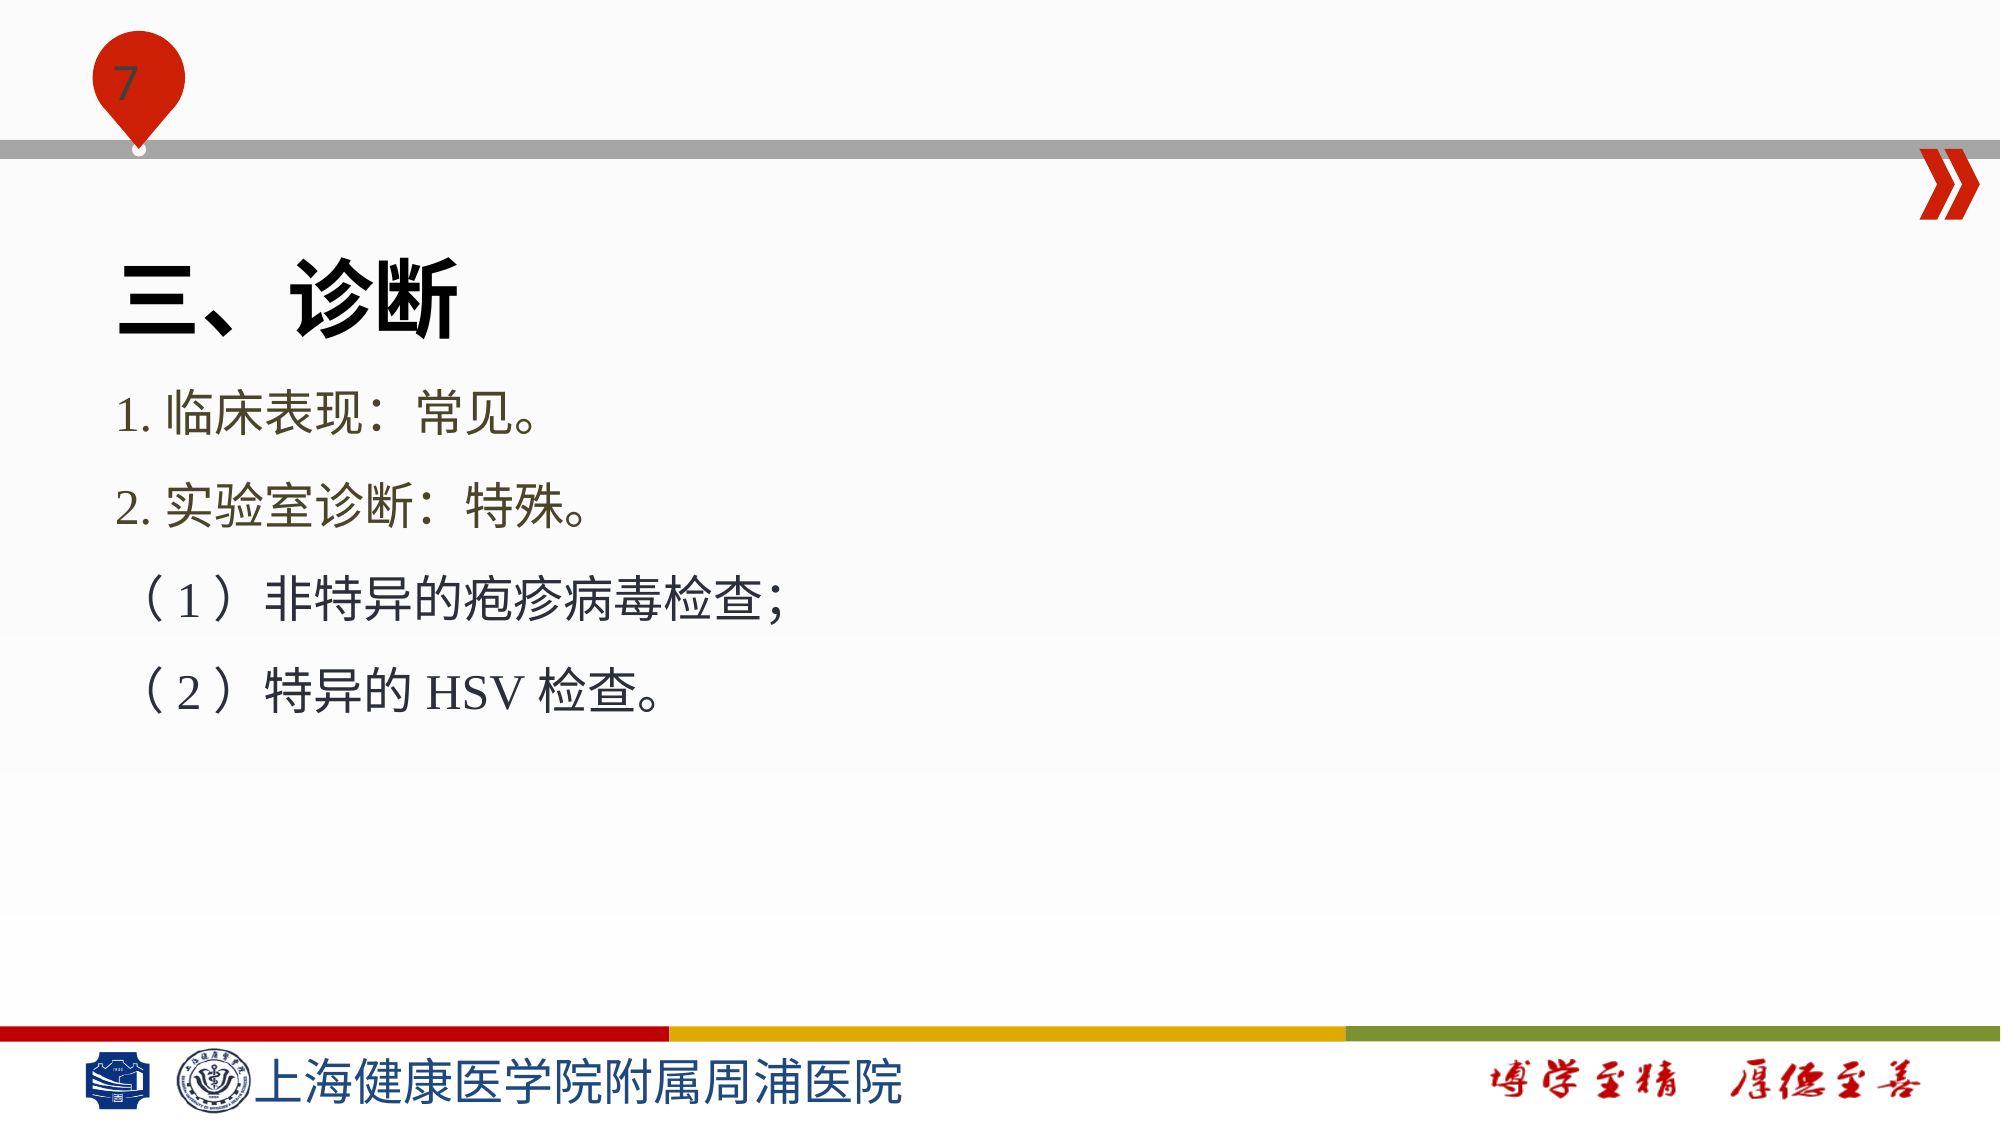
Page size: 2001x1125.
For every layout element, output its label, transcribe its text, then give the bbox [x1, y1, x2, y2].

list 三、诊断 1.临床表现：常见。 2.实验室诊断：特殊。 （1）非特异的疱疹病毒检查； （2）特异的HSV检查。 [99, 186, 1900, 1005]
picture [70, 1042, 260, 1121]
picture [1458, 1043, 1955, 1124]
